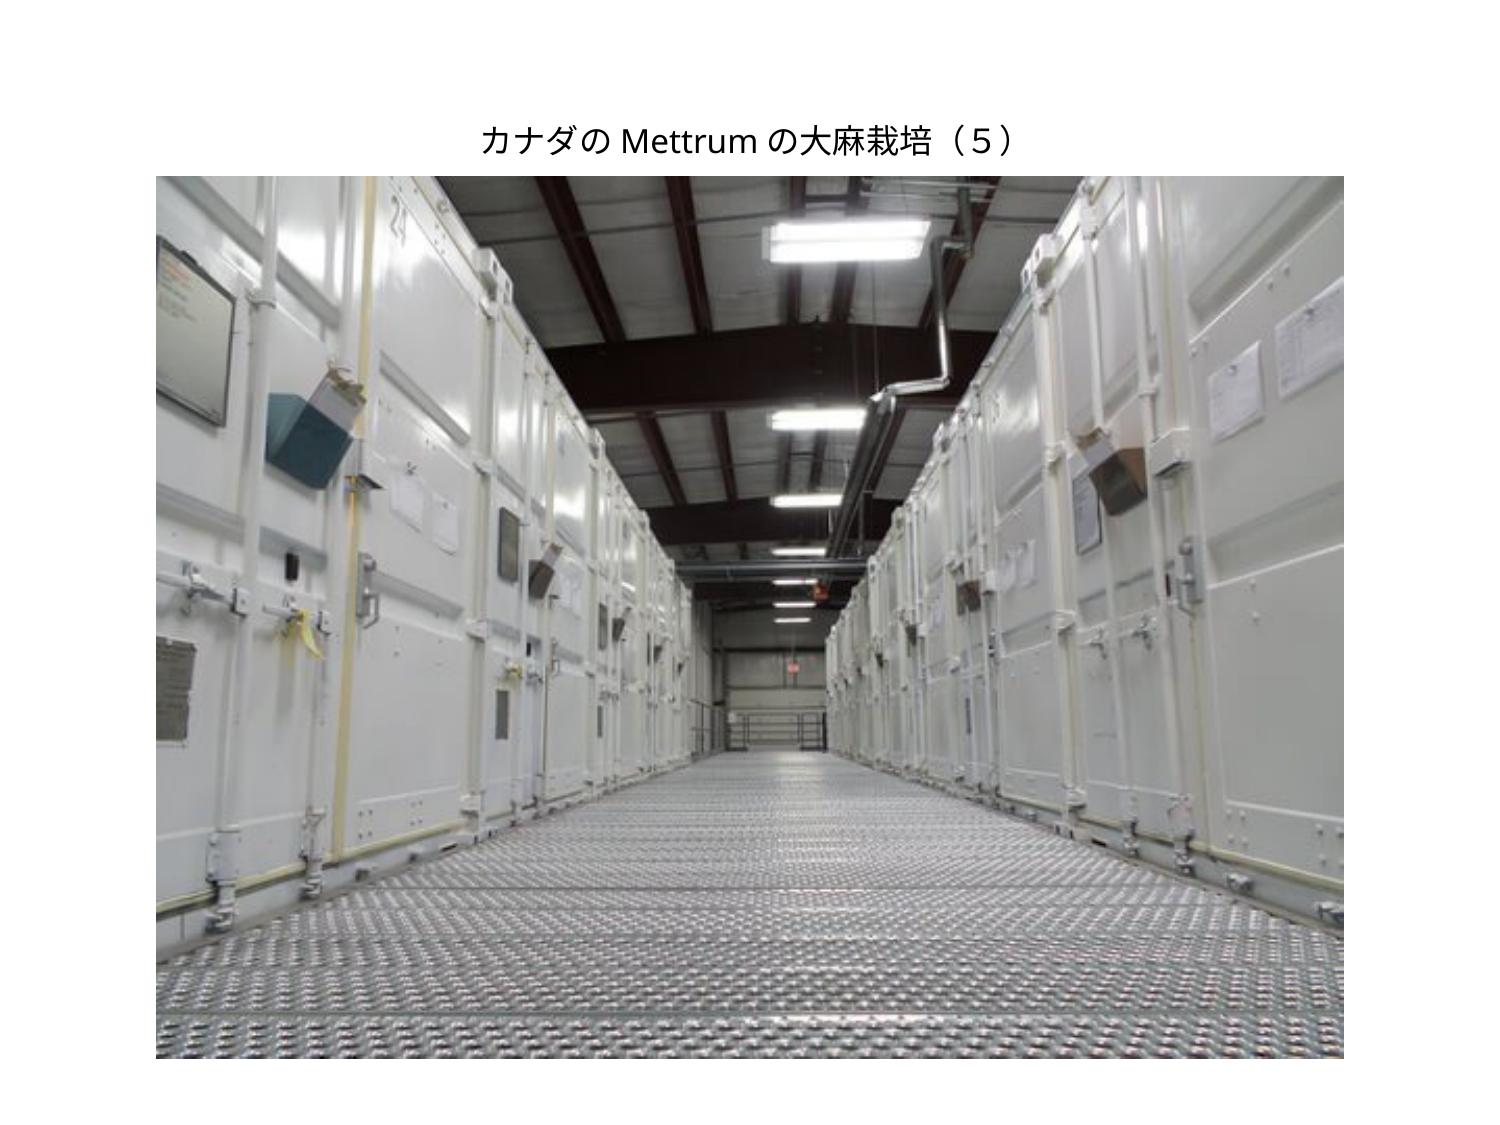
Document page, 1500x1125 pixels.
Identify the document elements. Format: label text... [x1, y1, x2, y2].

text_box カナダのMettrumの大麻栽培（５） [403, 112, 1109, 168]
picture [155, 176, 1344, 1059]
